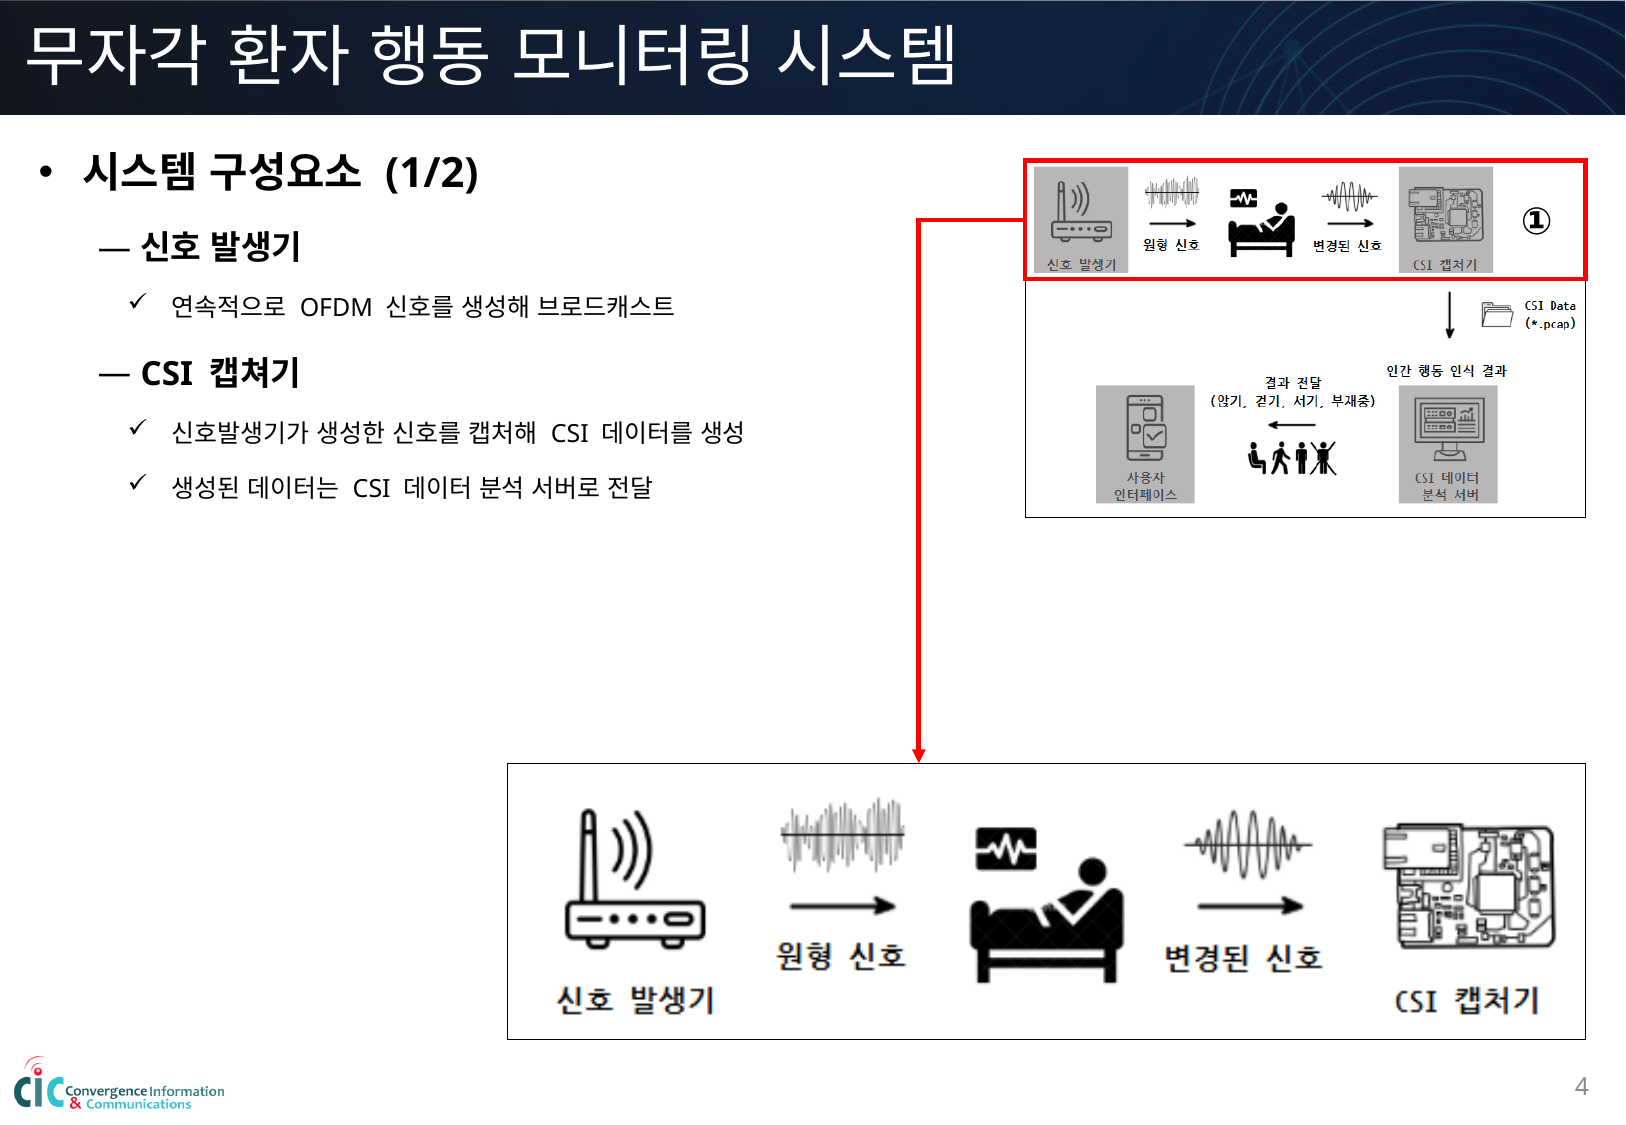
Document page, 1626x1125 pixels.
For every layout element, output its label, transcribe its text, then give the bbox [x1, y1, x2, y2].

list 무자각 환자 행동 모니터링 시스템 [24, 22, 1454, 95]
picture [1220, 1, 1626, 115]
picture [1025, 160, 1586, 518]
text_box 시스템 구성요소 (1/2) 신호 발생기 연속적으로 OFDM 신호를 생성해 브로드캐스트 CSI 캡쳐기 신호발생기가 생성한 신호를 캡처해 CSI 데이터를 생성 생성된 데이터는 CSI 데이터 분석 서버로 전달 [23, 113, 1599, 1087]
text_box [918, 219, 1026, 764]
picture [0, 1045, 237, 1125]
picture [507, 763, 1586, 1040]
